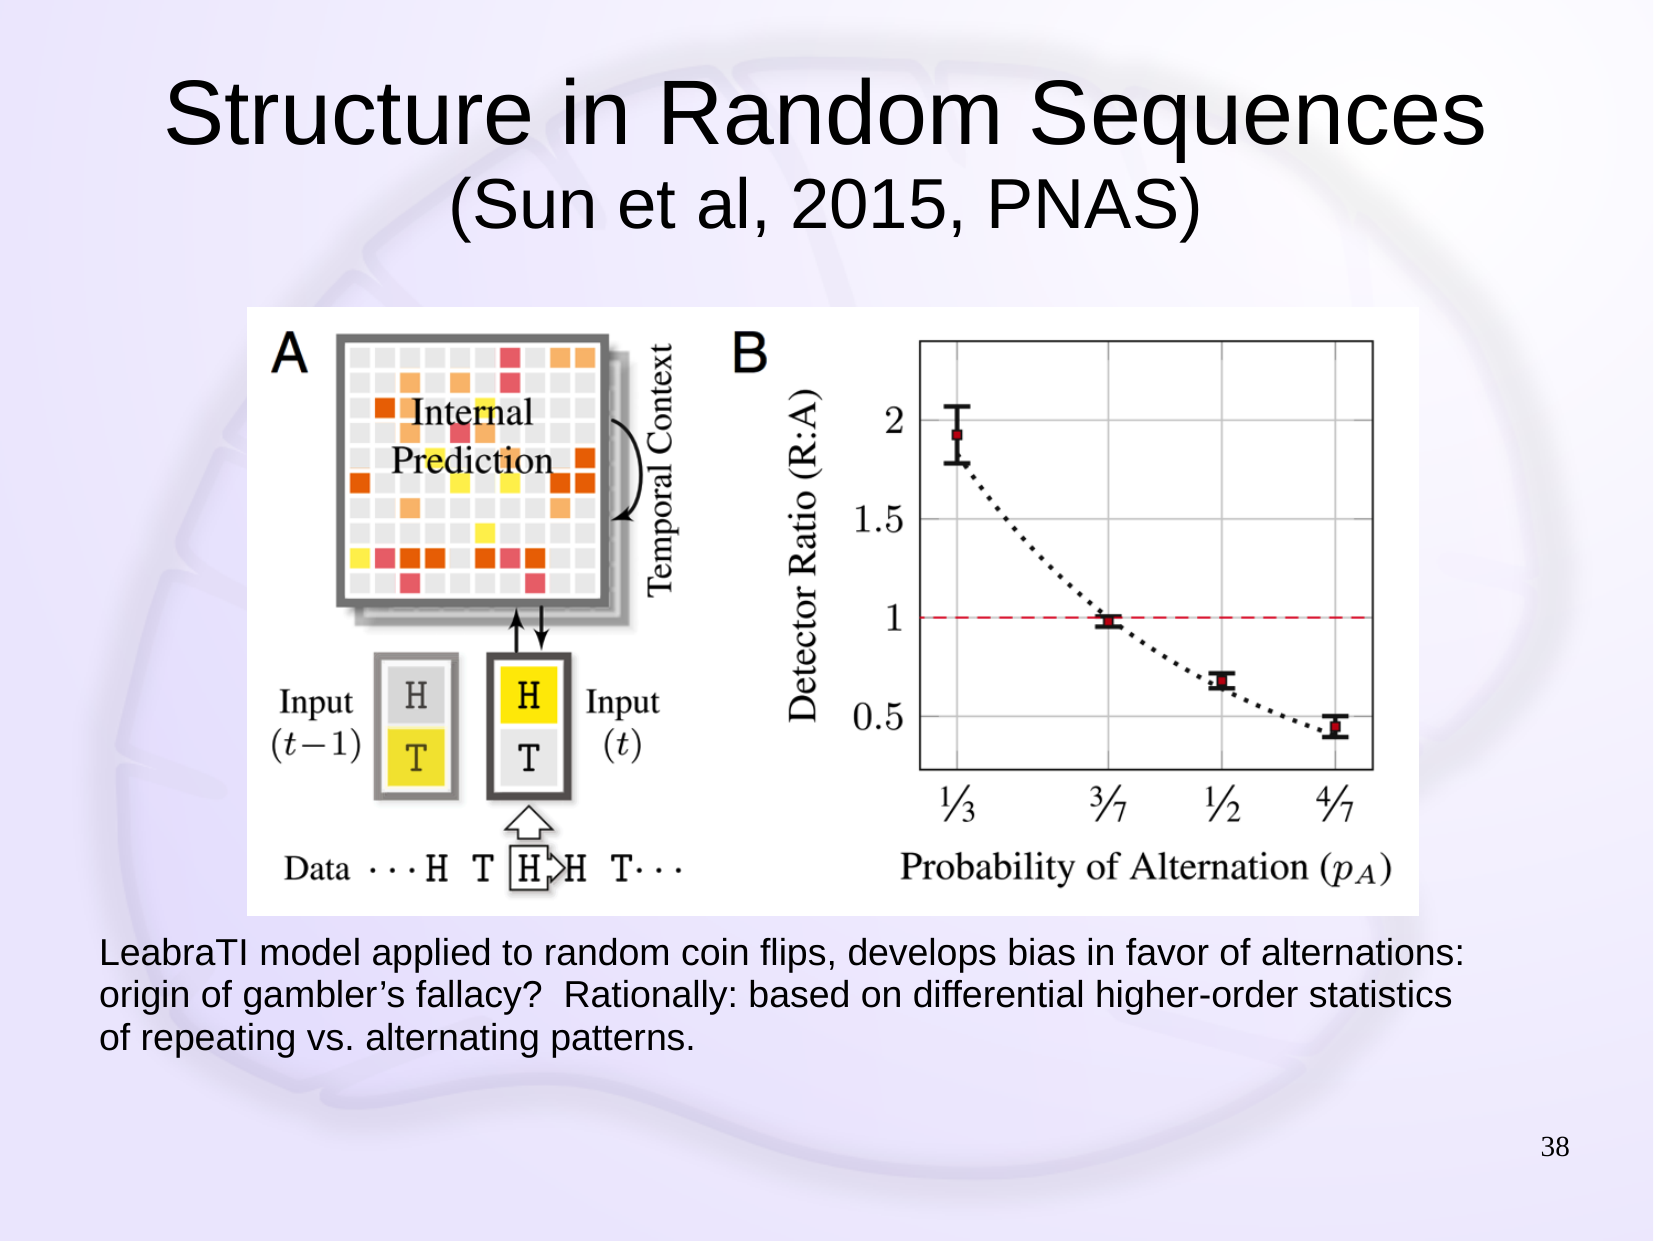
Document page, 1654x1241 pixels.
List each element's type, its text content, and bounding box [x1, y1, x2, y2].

picture [0, 0, 1654, 1241]
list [247, 289, 1420, 935]
title Structure in Random Sequences (Sun et al, 2015, PNAS) [82, 49, 1571, 257]
slide_number 38 [1184, 1129, 1571, 1216]
text_box LeabraTI model applied to random coin flips, develops bias in favor of alternations: origin of gambler’s fallacy? Rationally: based on differential higher-order statistics of repeating vs. alternating patterns. [82, 923, 1488, 1067]
